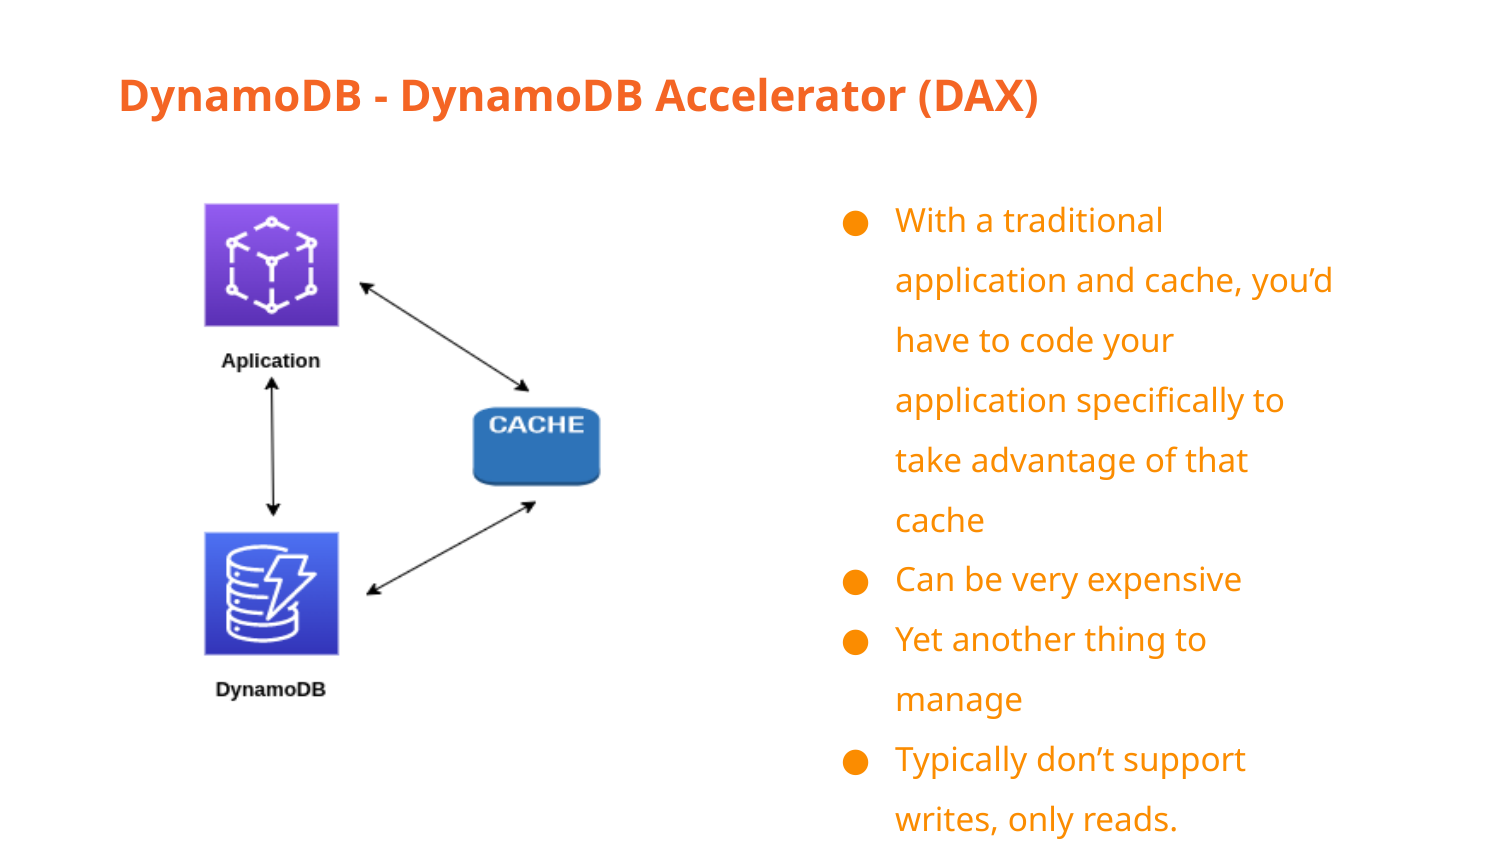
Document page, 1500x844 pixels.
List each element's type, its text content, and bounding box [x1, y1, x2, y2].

text_box With a traditional application and cache, you’d have to code your application specifically to take advantage of that cache Can be very expensive Yet another thing to manage Typically don’t support writes, only reads. [805, 164, 1357, 844]
picture [130, 144, 695, 770]
title DynamoDB - DynamoDB Accelerator (DAX) [102, 52, 1327, 179]
